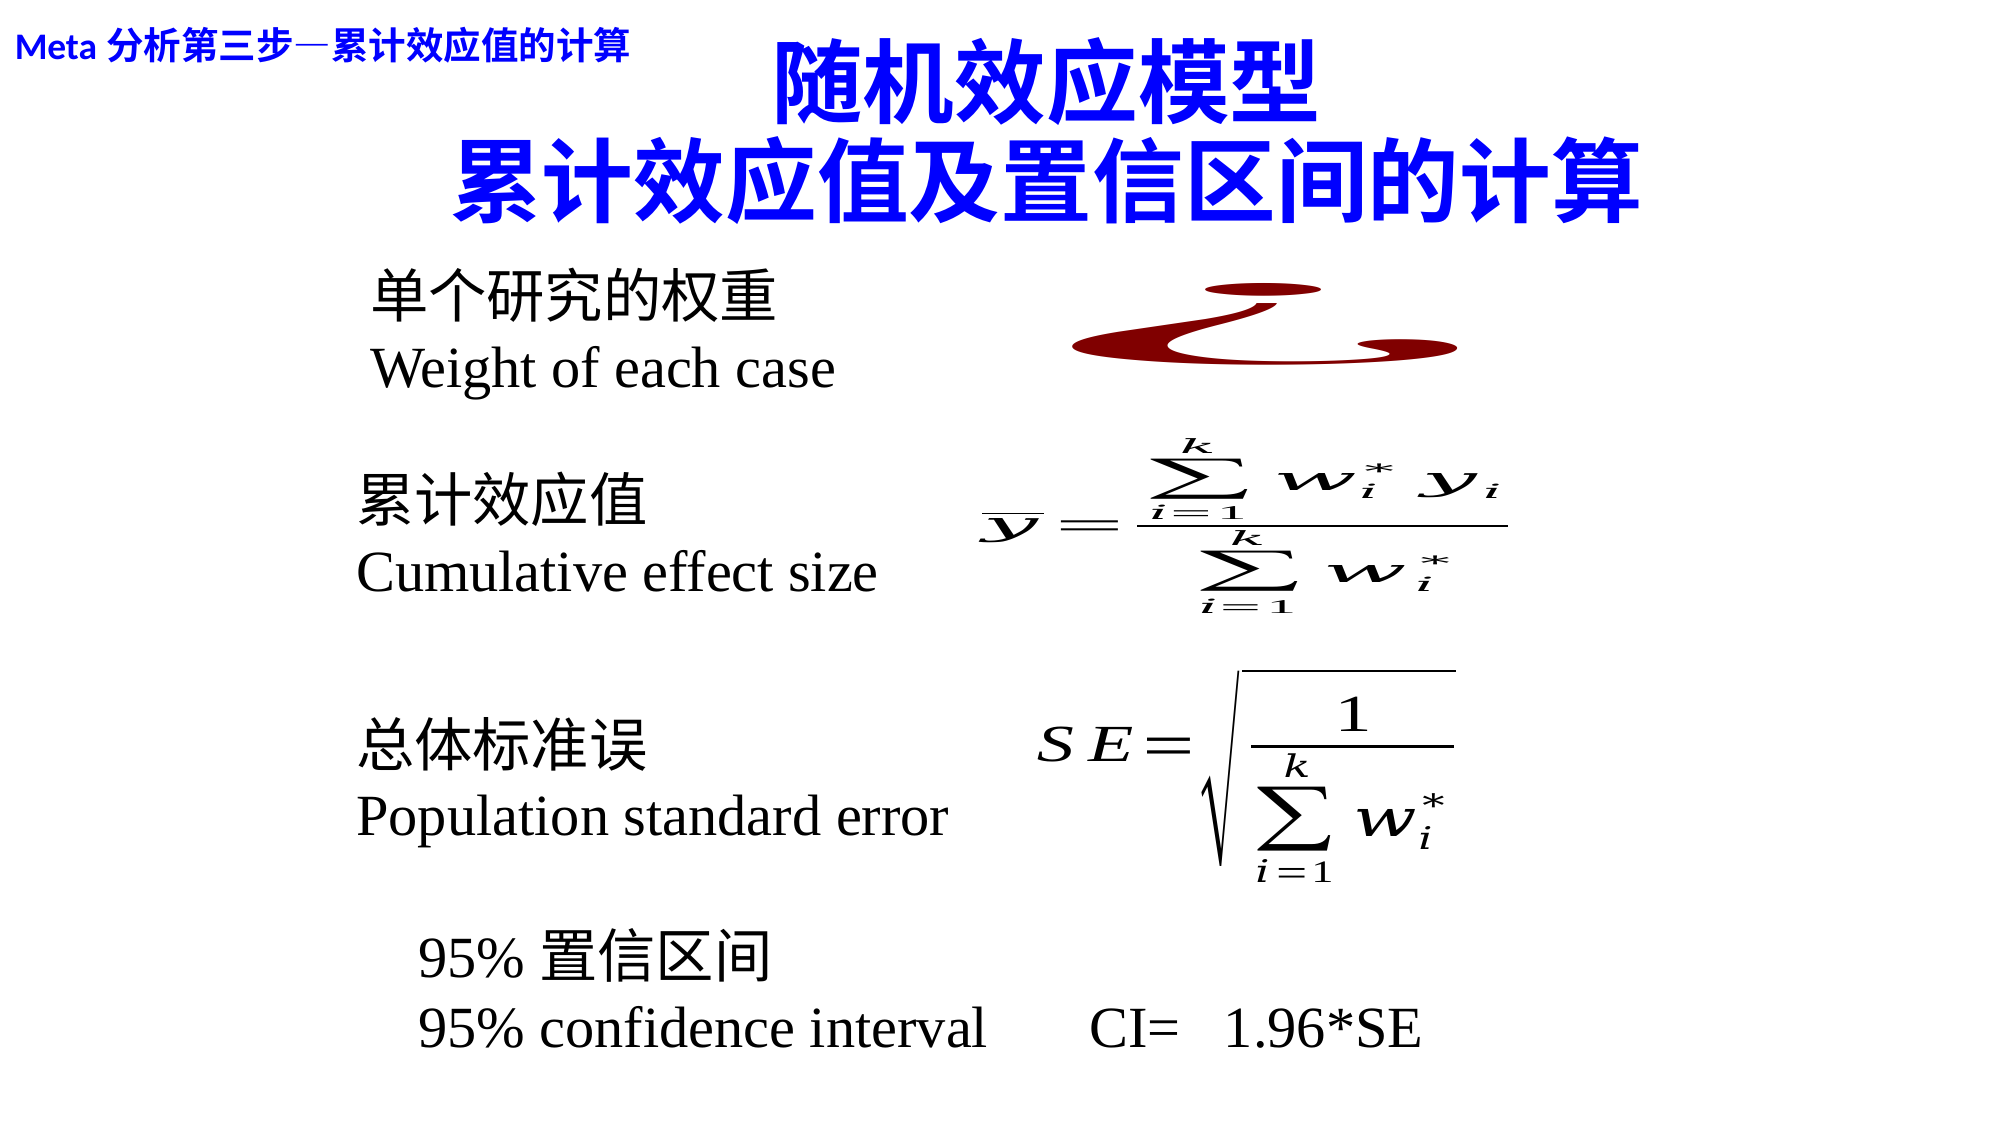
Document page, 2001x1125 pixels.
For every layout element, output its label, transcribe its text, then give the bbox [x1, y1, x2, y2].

text_box 累计效应值 Cumulative effect size [341, 455, 895, 611]
text_box 总体标准误 Population standard error [341, 700, 965, 855]
text_box Meta分析第三步—累计效应值的计算 [0, 14, 706, 75]
text_box 单个研究的权重 Weight of each case [355, 251, 851, 407]
title 随机效应模型 累计效应值及置信区间的计算 [184, 27, 1909, 246]
